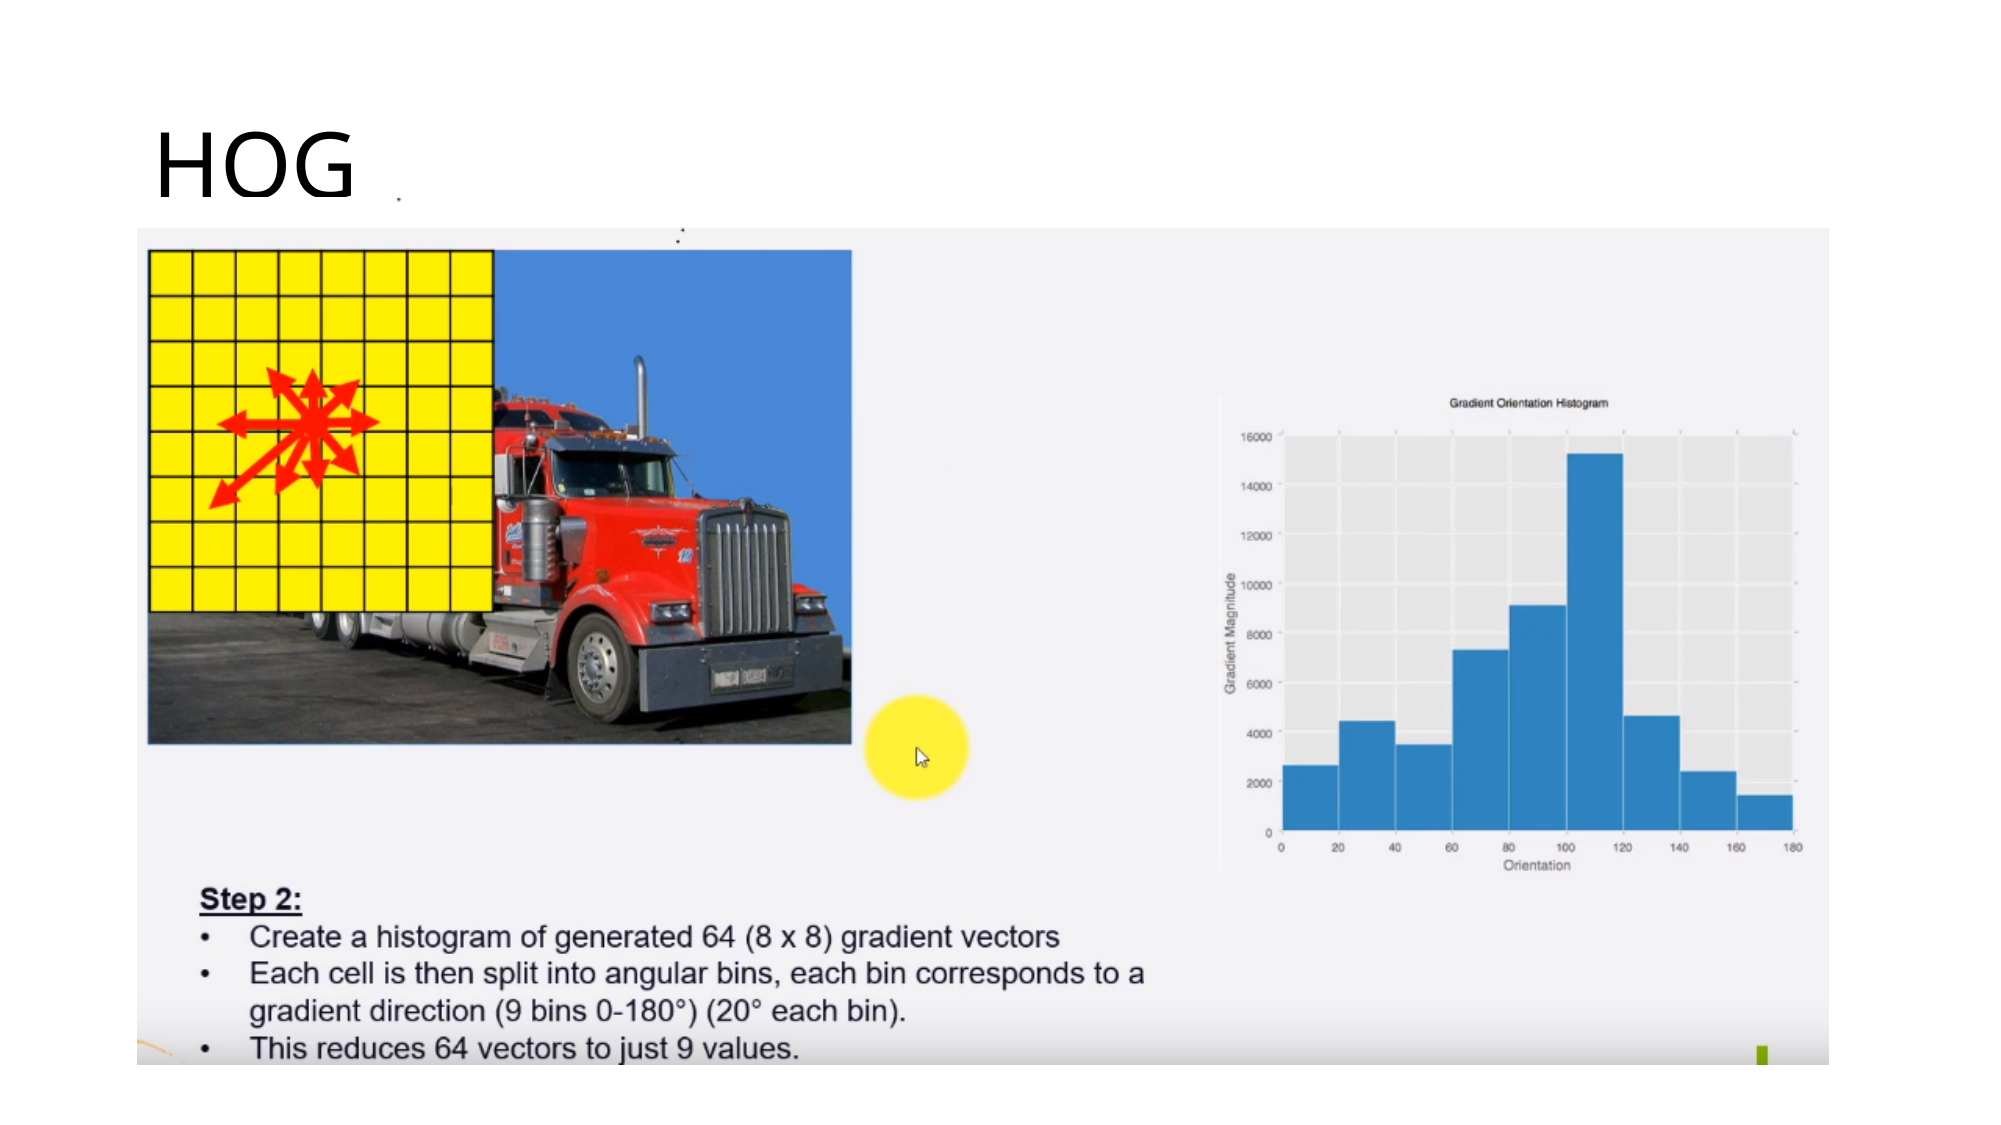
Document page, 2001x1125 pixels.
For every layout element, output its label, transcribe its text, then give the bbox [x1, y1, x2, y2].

picture [137, 197, 1829, 1065]
title HOG [137, 59, 1863, 278]
